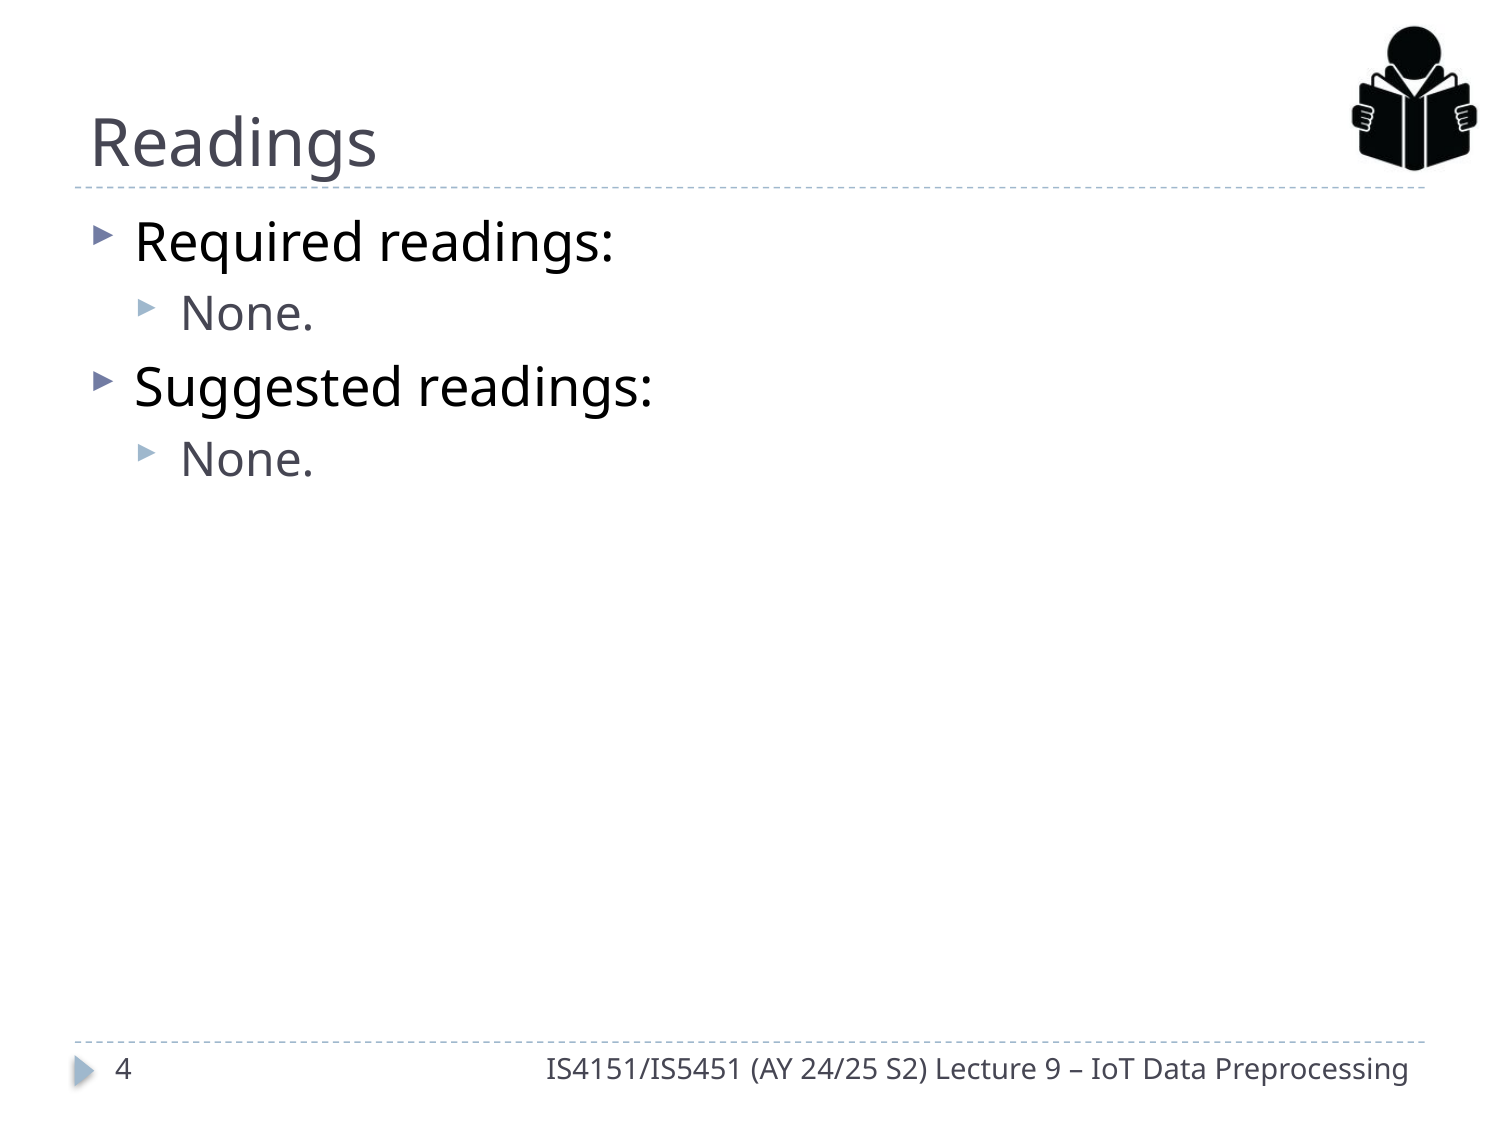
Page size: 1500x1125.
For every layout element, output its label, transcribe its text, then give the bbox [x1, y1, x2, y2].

list Required readings: None. Suggested readings: None. [75, 200, 1425, 1010]
footer IS4151/IS5451 (AY 24/25 S2) Lecture 9 – IoT Data Preprocessing [200, 1042, 1425, 1103]
slide_number 3 [100, 1042, 200, 1103]
title Readings [75, 24, 1336, 188]
picture [1338, 12, 1488, 178]
